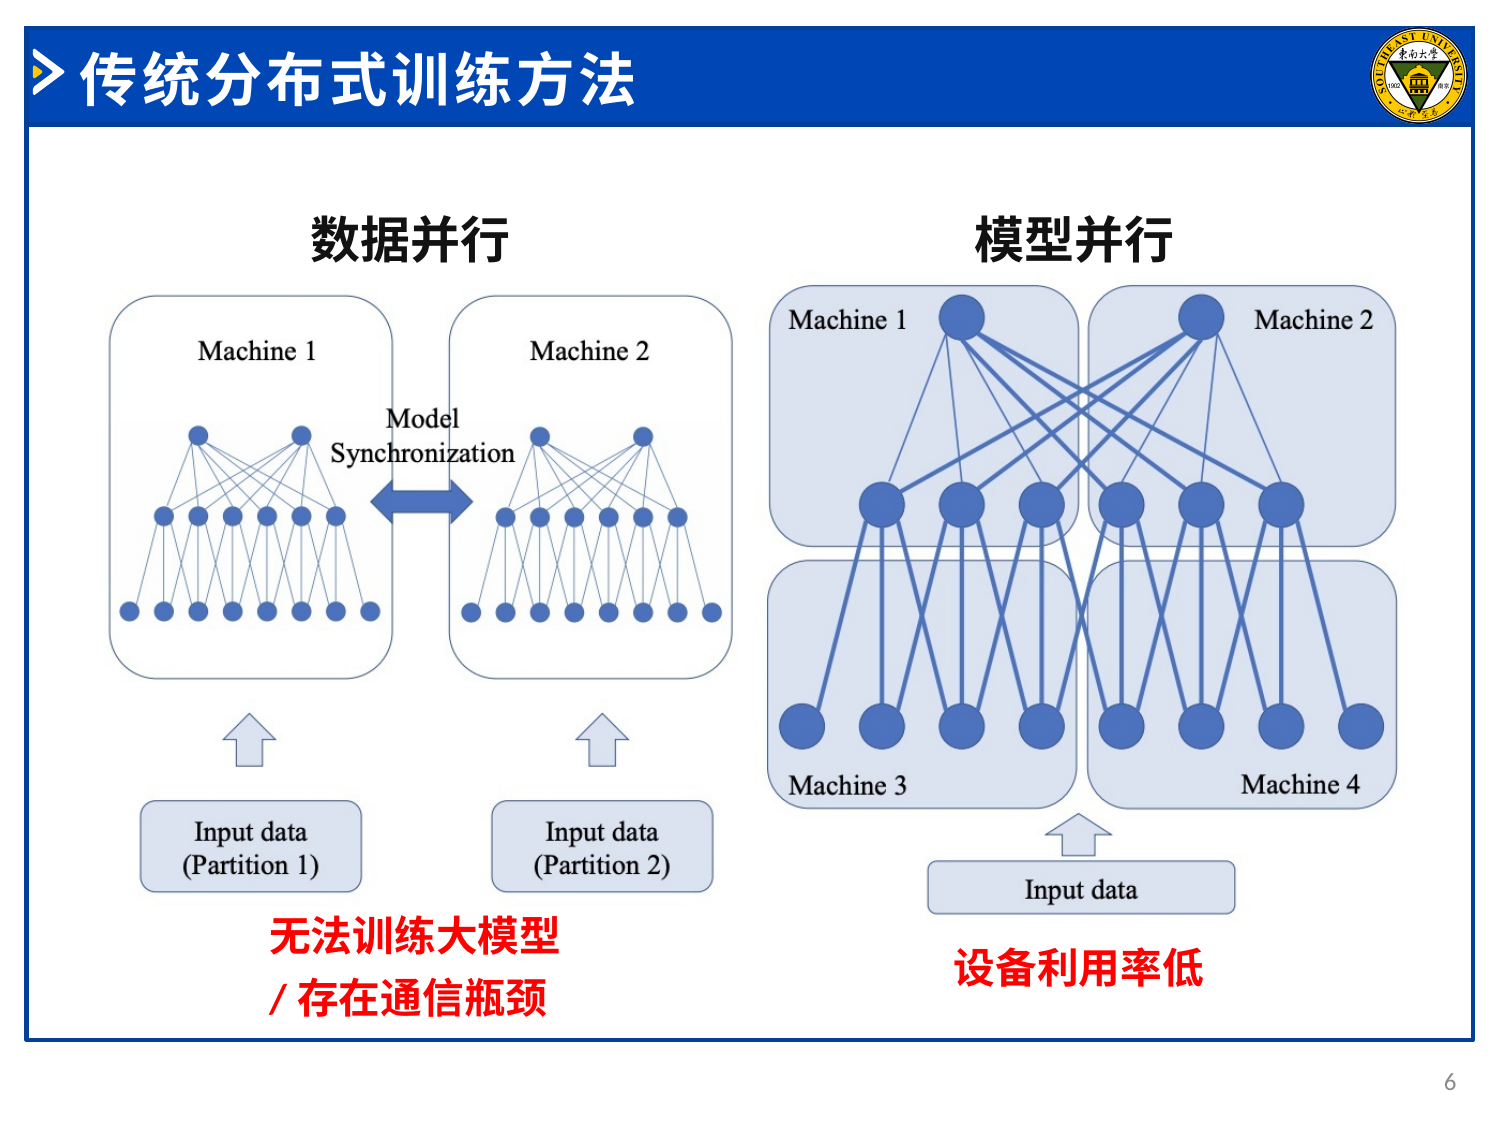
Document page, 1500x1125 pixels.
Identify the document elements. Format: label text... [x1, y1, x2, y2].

text_box 设备利用率低 [938, 927, 1225, 999]
slide_number 6 [1382, 1051, 1472, 1111]
title 传统分布式训练方法 [64, 35, 1307, 122]
text_box 数据并行 [296, 185, 541, 270]
picture [86, 270, 1414, 927]
text_box 无法训练大模型/存在通信瓶颈 [254, 927, 582, 1030]
text_box 模型并行 [959, 185, 1204, 270]
picture [1370, 27, 1468, 124]
